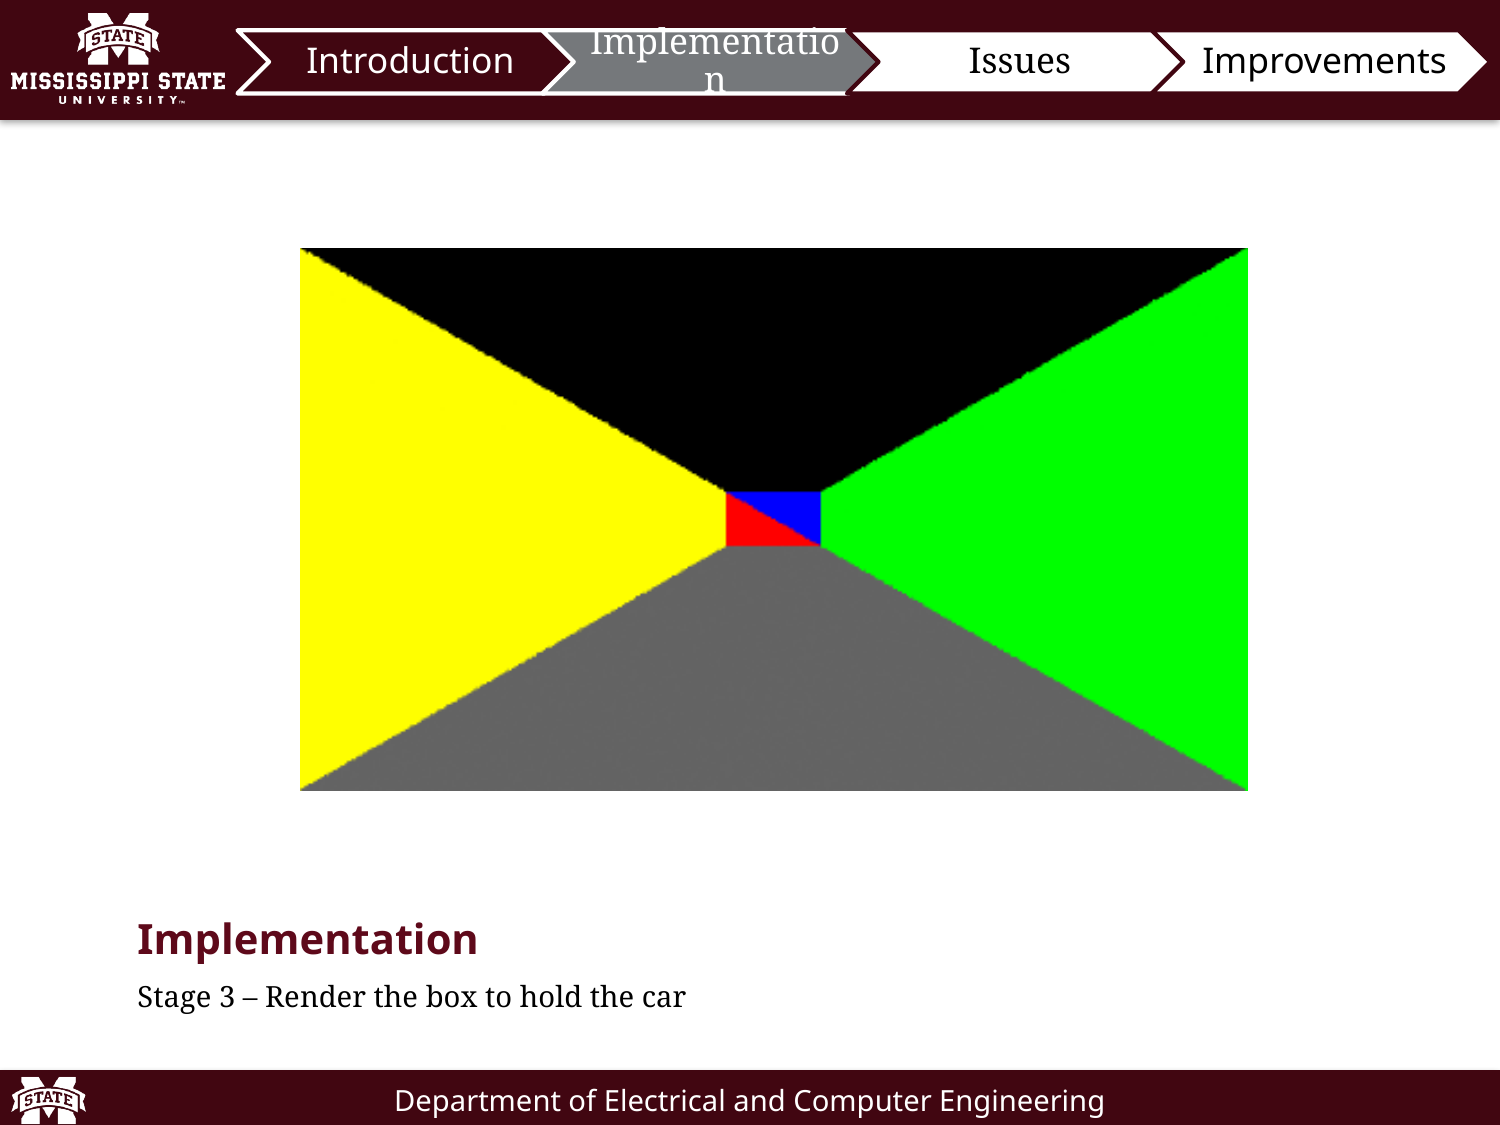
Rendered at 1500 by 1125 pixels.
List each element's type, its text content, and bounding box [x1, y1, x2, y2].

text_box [236, 30, 1492, 94]
list Stage 3 – Render the box to hold the car [122, 971, 1425, 1044]
picture [299, 248, 1248, 791]
title Implementation [122, 898, 1425, 971]
picture [11, 13, 225, 104]
